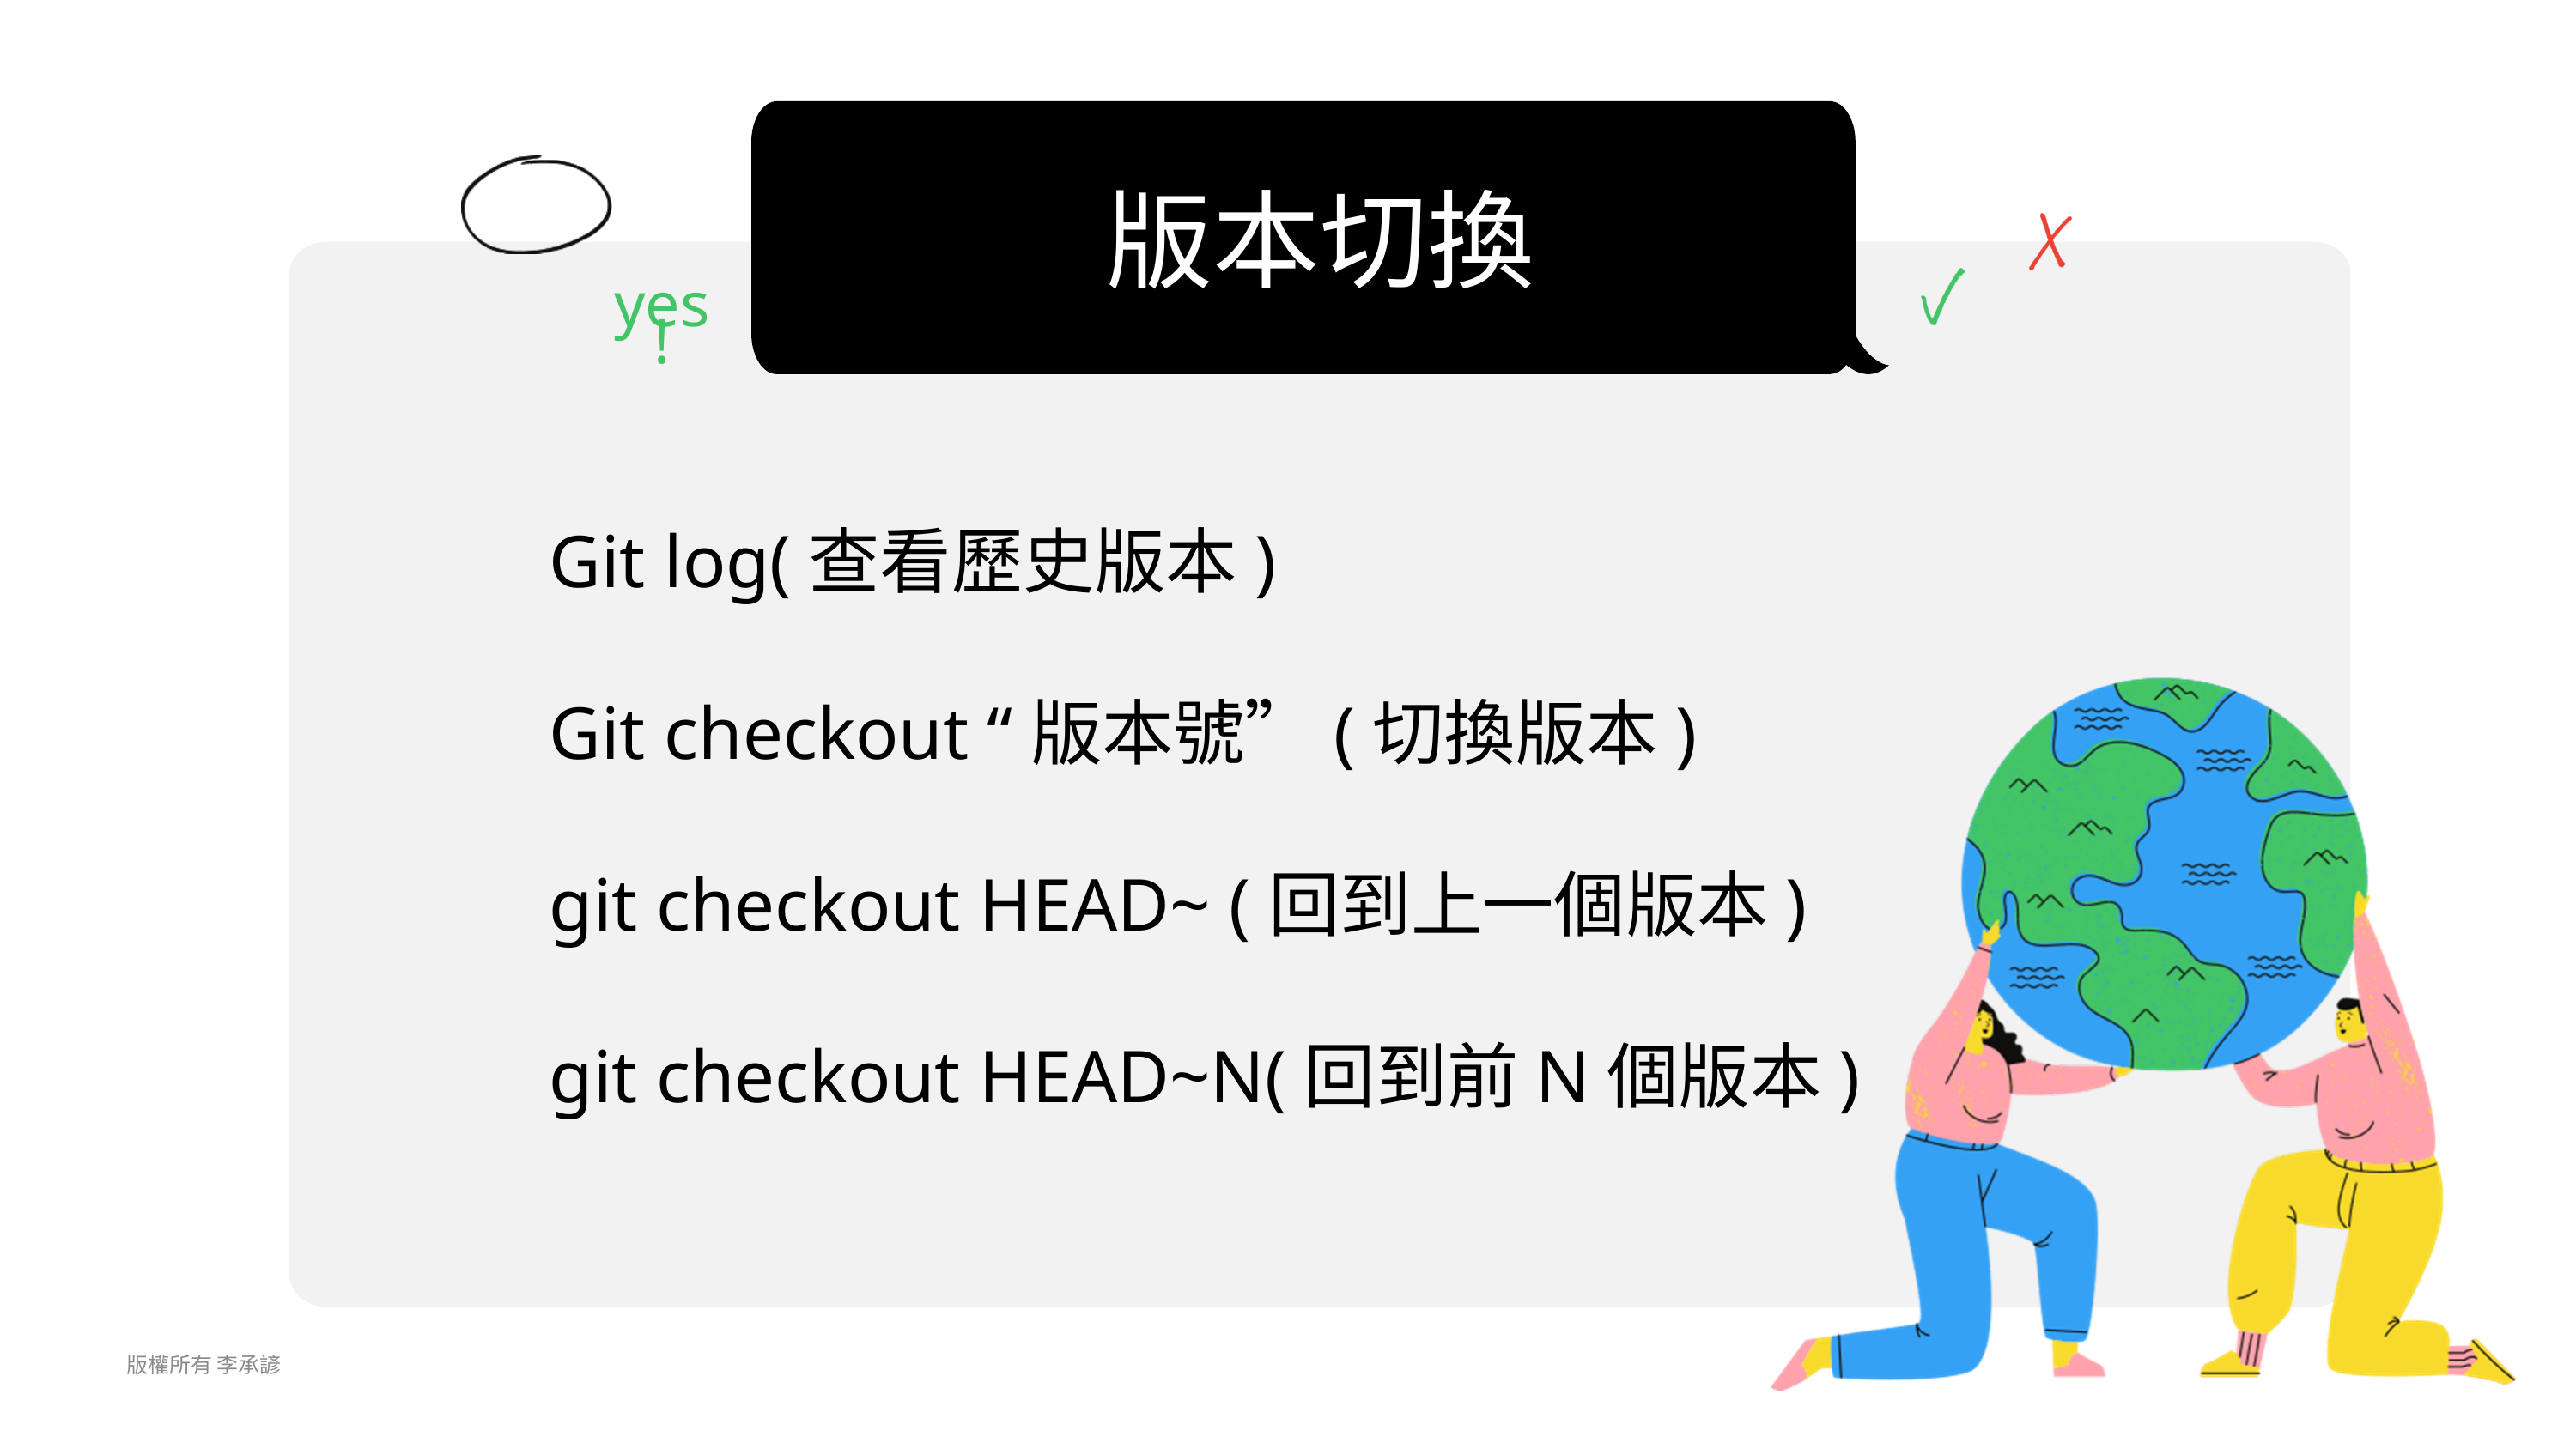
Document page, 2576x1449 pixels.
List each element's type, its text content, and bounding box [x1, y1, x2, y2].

picture [1921, 268, 1965, 325]
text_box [750, 100, 1890, 383]
picture [2029, 213, 2073, 270]
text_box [289, 241, 2351, 1307]
picture [461, 155, 613, 254]
picture [1771, 670, 2516, 1391]
footer 版權所有 李承諺 [0, 1338, 408, 1391]
